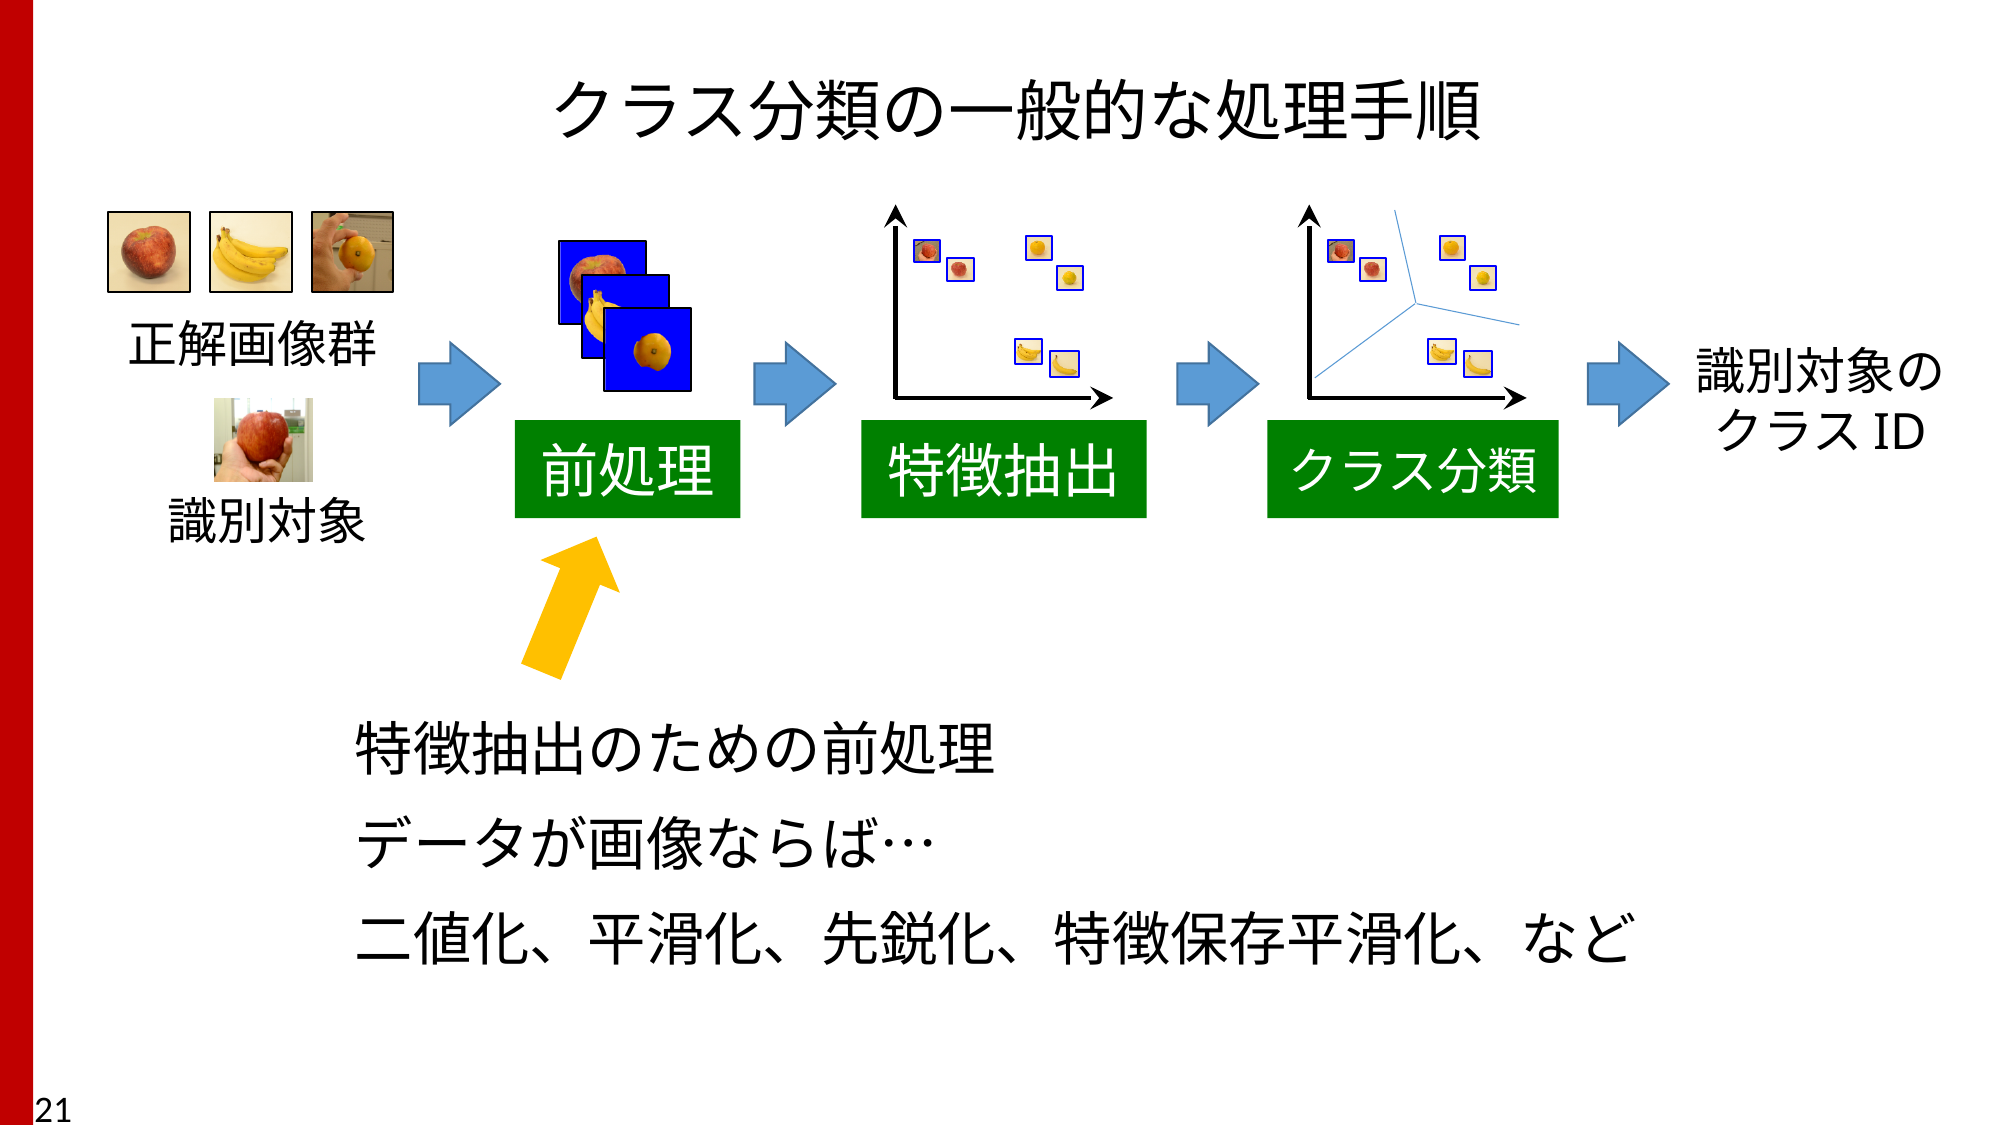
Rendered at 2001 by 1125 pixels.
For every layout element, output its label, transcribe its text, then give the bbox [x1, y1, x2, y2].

text_box [753, 340, 838, 428]
text_box クラス分類の一般的な処理手順 [440, 56, 1592, 161]
text_box 特徴抽出のための前処理 データが画像ならば… 二値化、平滑化、先鋭化、特徴保存平滑化、など [340, 704, 1730, 980]
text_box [109, 213, 395, 558]
text_box [418, 340, 502, 428]
text_box [1176, 340, 1260, 428]
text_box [861, 204, 1147, 519]
slide_number 21 [19, 1077, 470, 1125]
text_box [519, 535, 622, 682]
text_box 識別対象の クラスID [1680, 332, 1961, 467]
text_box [514, 241, 741, 519]
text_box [1267, 204, 1559, 519]
text_box [1586, 340, 1671, 428]
